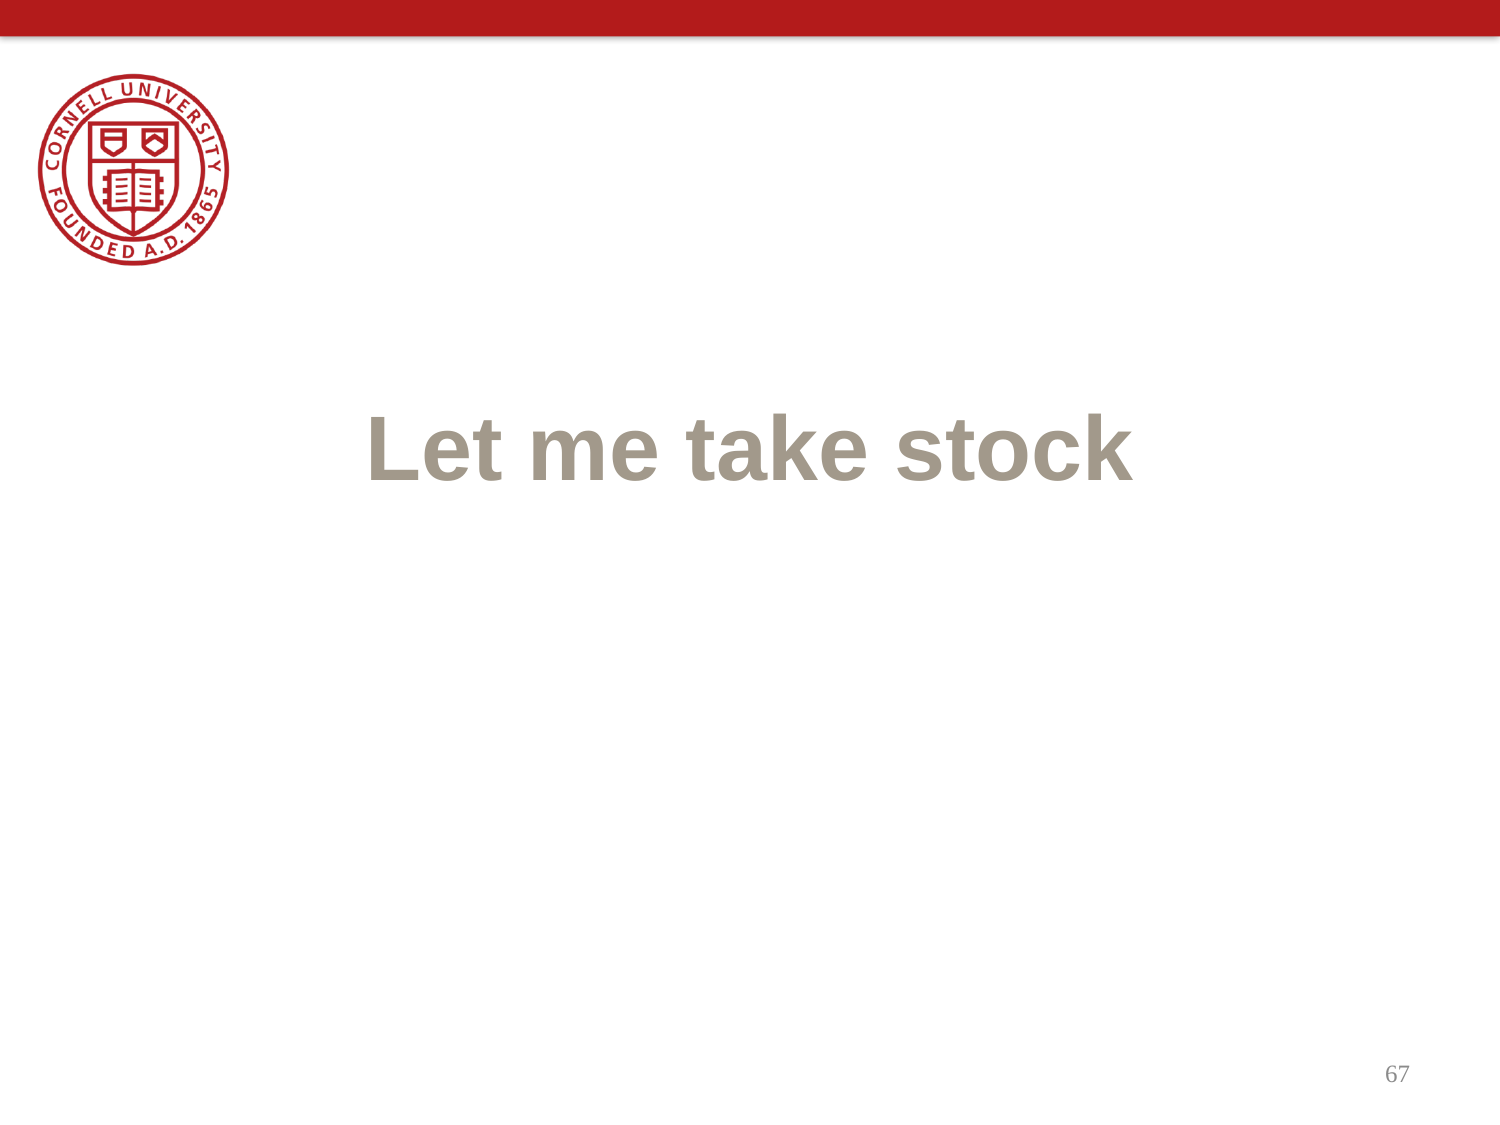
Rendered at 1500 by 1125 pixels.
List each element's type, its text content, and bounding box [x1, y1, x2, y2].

picture [29, 65, 257, 274]
title Let me take stock [0, 299, 1500, 588]
slide_number 67 [1074, 1042, 1425, 1103]
